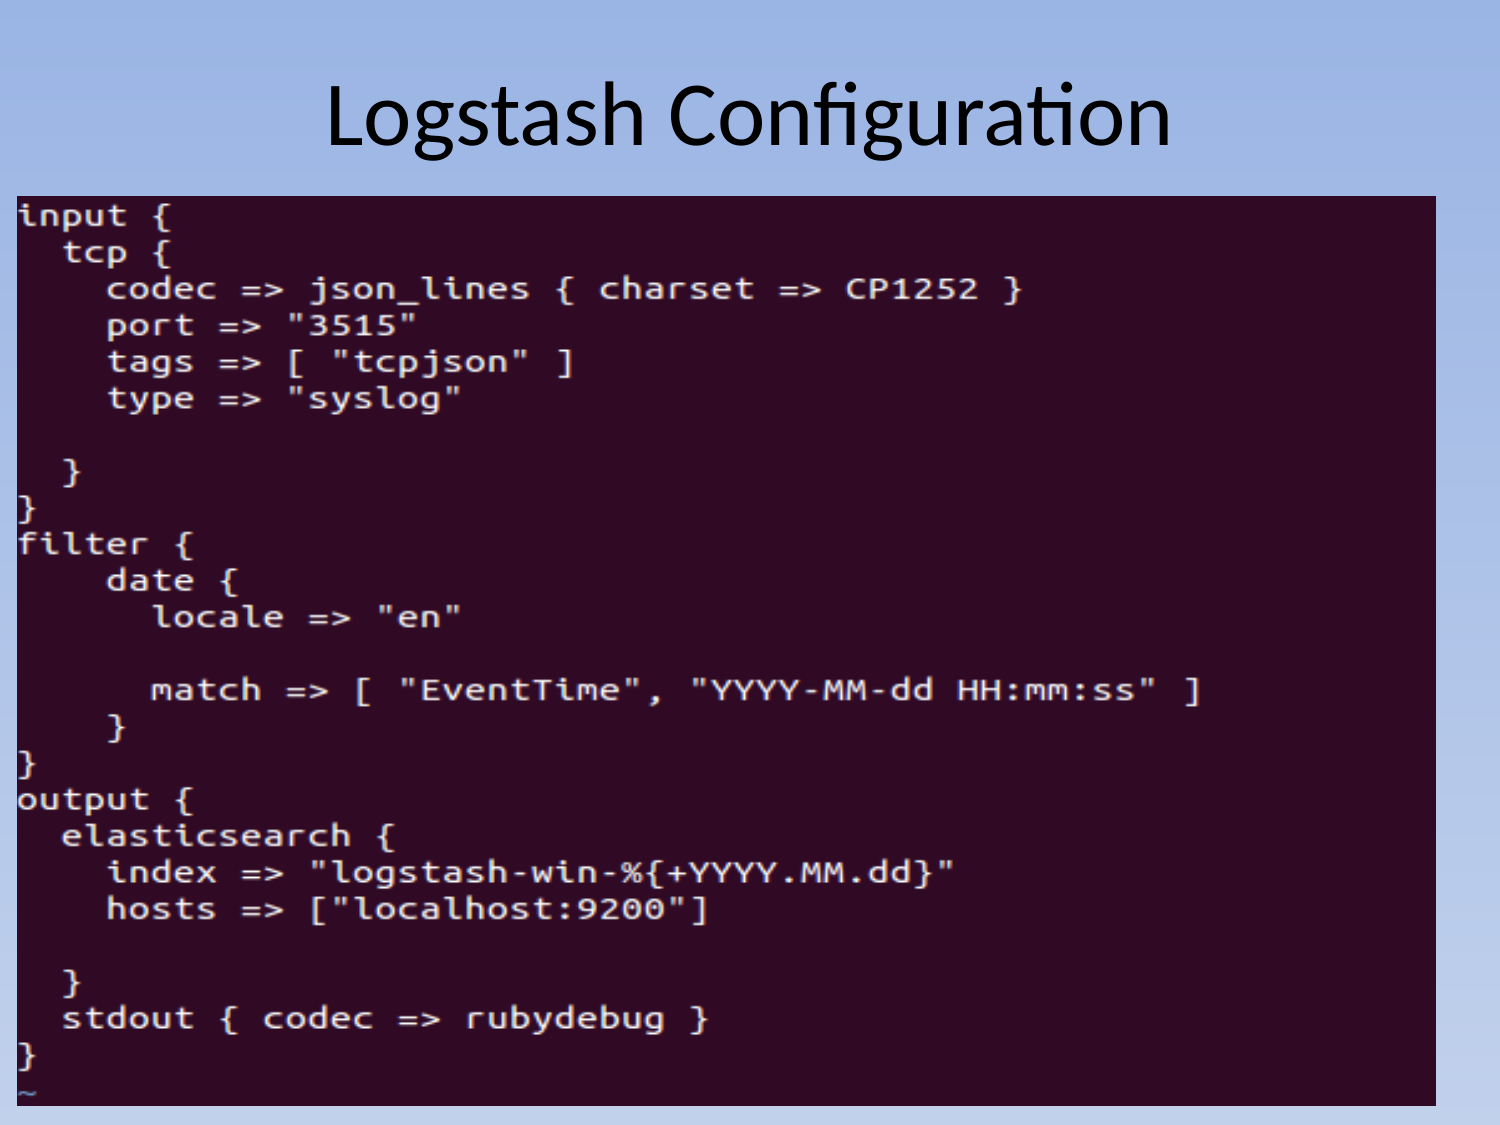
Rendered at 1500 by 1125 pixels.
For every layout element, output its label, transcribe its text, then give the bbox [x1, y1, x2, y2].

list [17, 195, 1436, 1107]
title Logstash Configuration [75, 45, 1425, 173]
